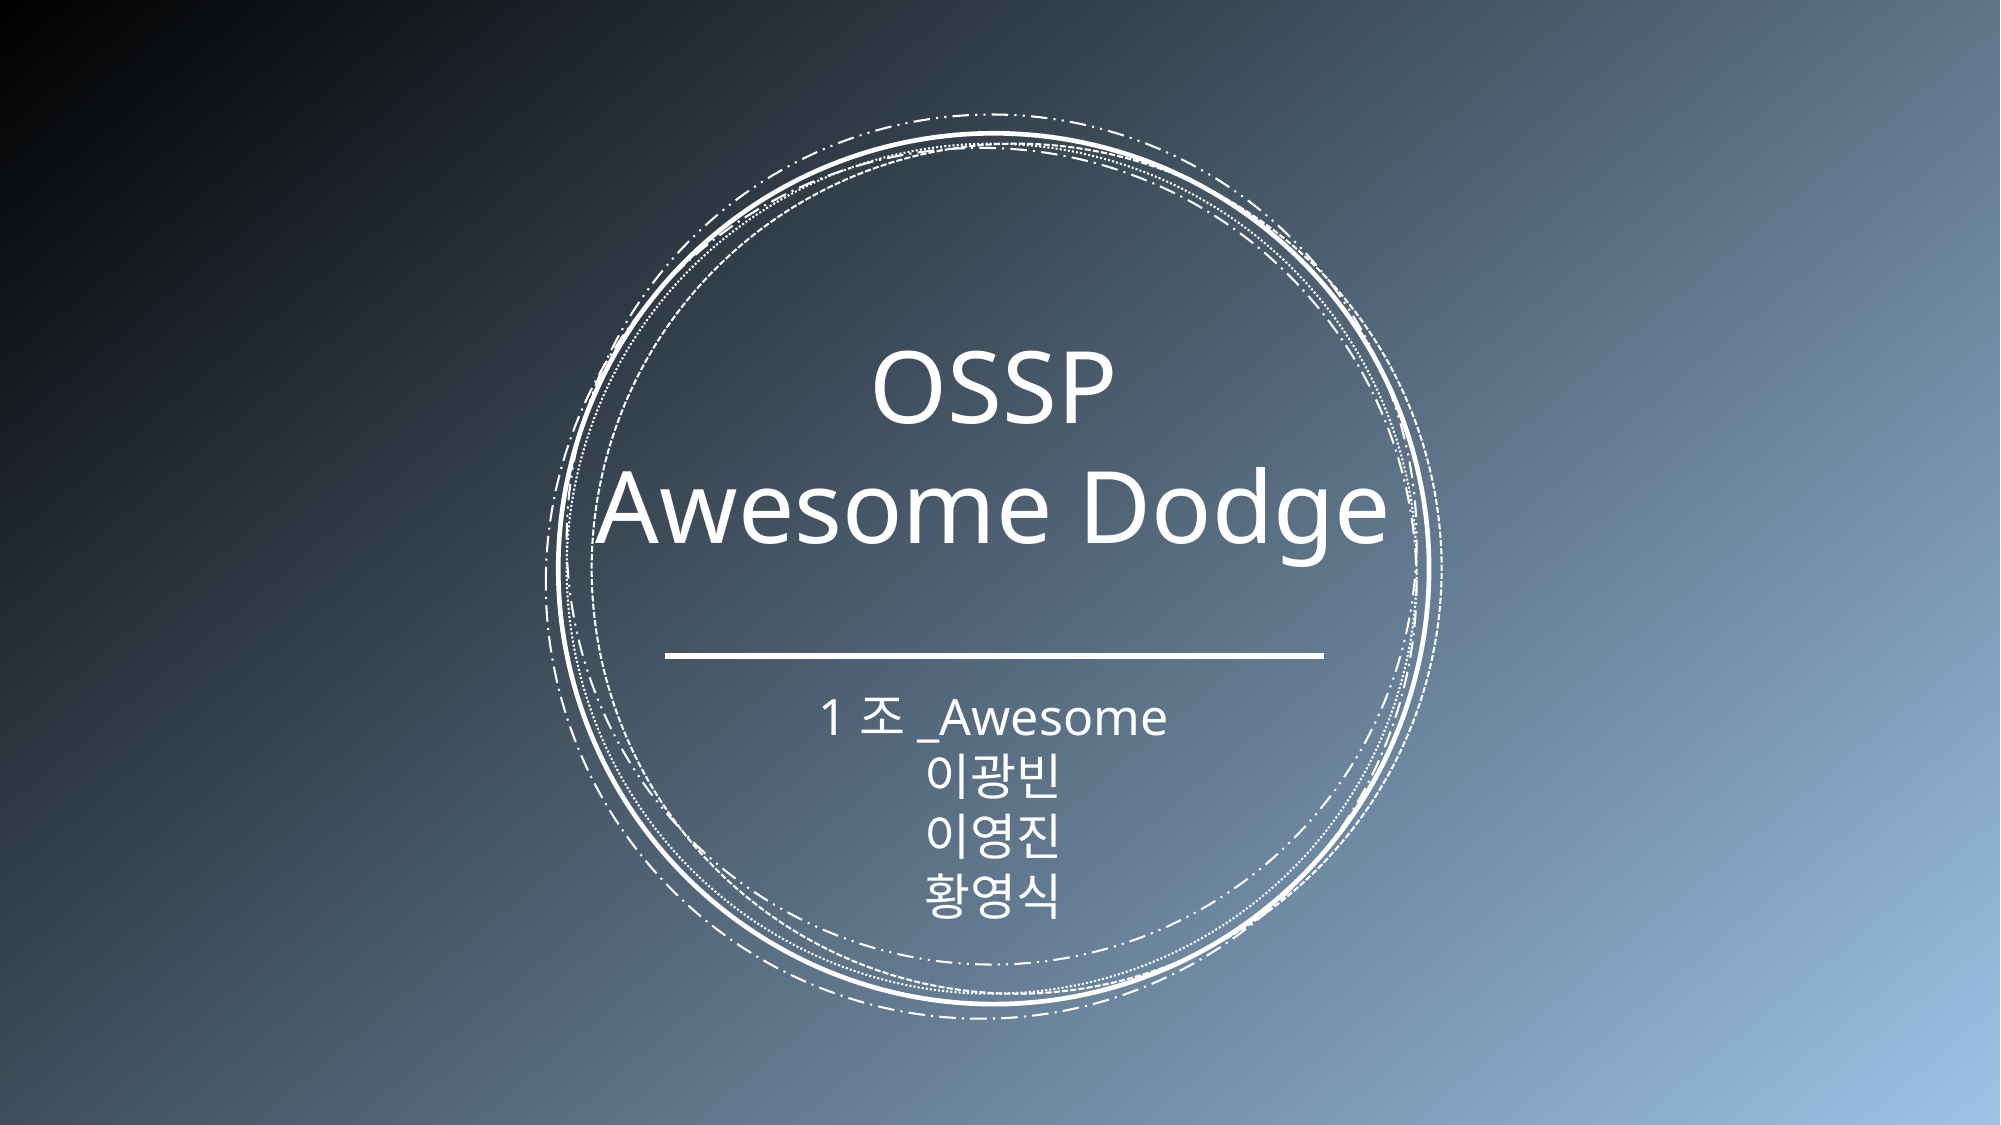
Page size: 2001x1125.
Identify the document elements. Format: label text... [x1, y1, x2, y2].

text_box OSSP Awesome Dodge [580, 316, 1407, 571]
text_box [1334, 284, 1360, 316]
text_box [629, 113, 1355, 316]
text_box [557, 428, 1431, 1006]
text_box [1270, 398, 1443, 912]
text_box 1조_Awesome 이광빈 이영진 황영식 [804, 678, 1184, 933]
text_box [544, 414, 1299, 1020]
text_box [637, 132, 1350, 316]
